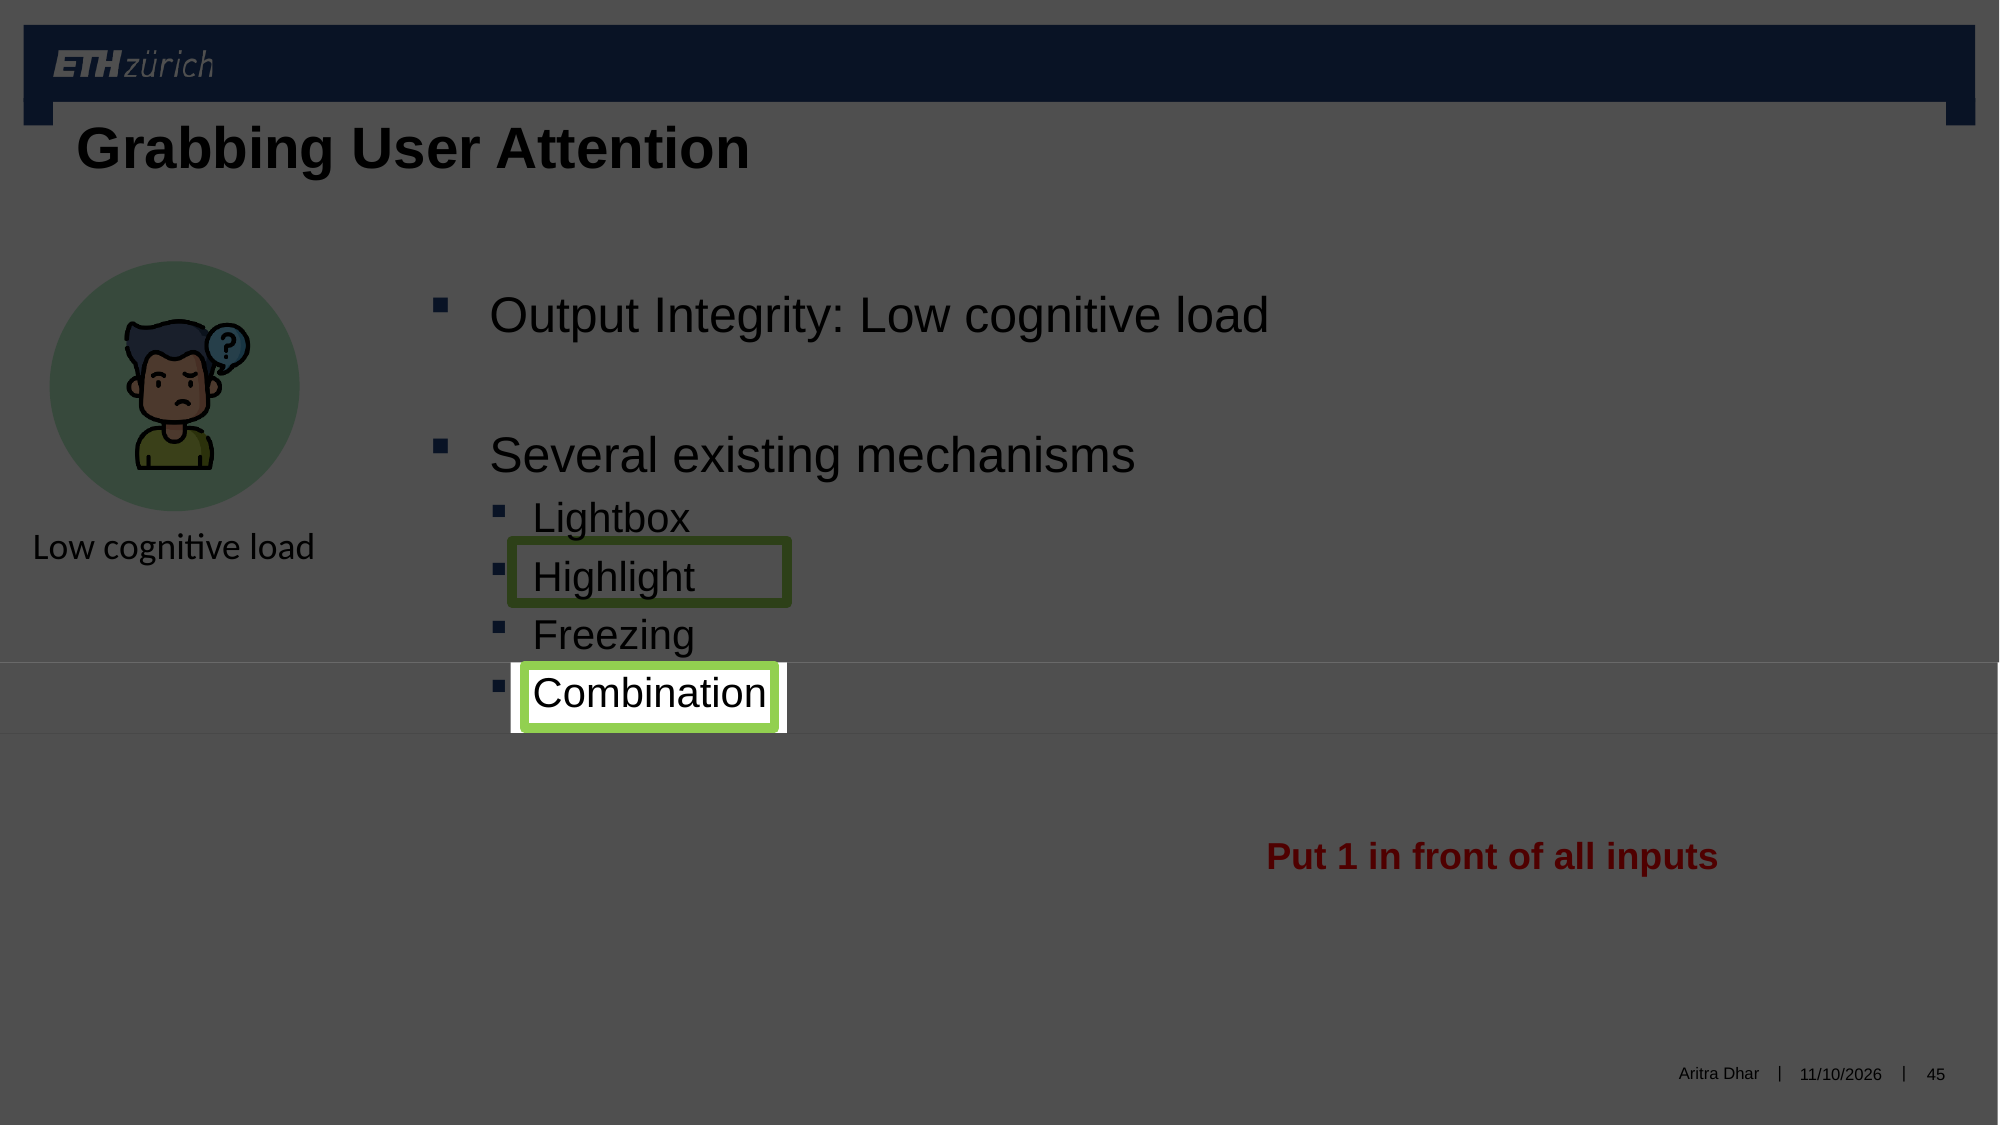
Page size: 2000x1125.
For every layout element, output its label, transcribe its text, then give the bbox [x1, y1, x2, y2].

text_box [522, 663, 777, 730]
list Output Integrity: Low cognitive load Several existing mechanisms Lightbox Highlight Freezing Combination [513, 664, 785, 731]
text_box Low cognitive load [18, 514, 331, 575]
text_box [0, 0, 2000, 664]
text_box [785, 660, 2000, 735]
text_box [49, 260, 300, 512]
text_box [0, 731, 2000, 1125]
text_box [0, 660, 513, 735]
